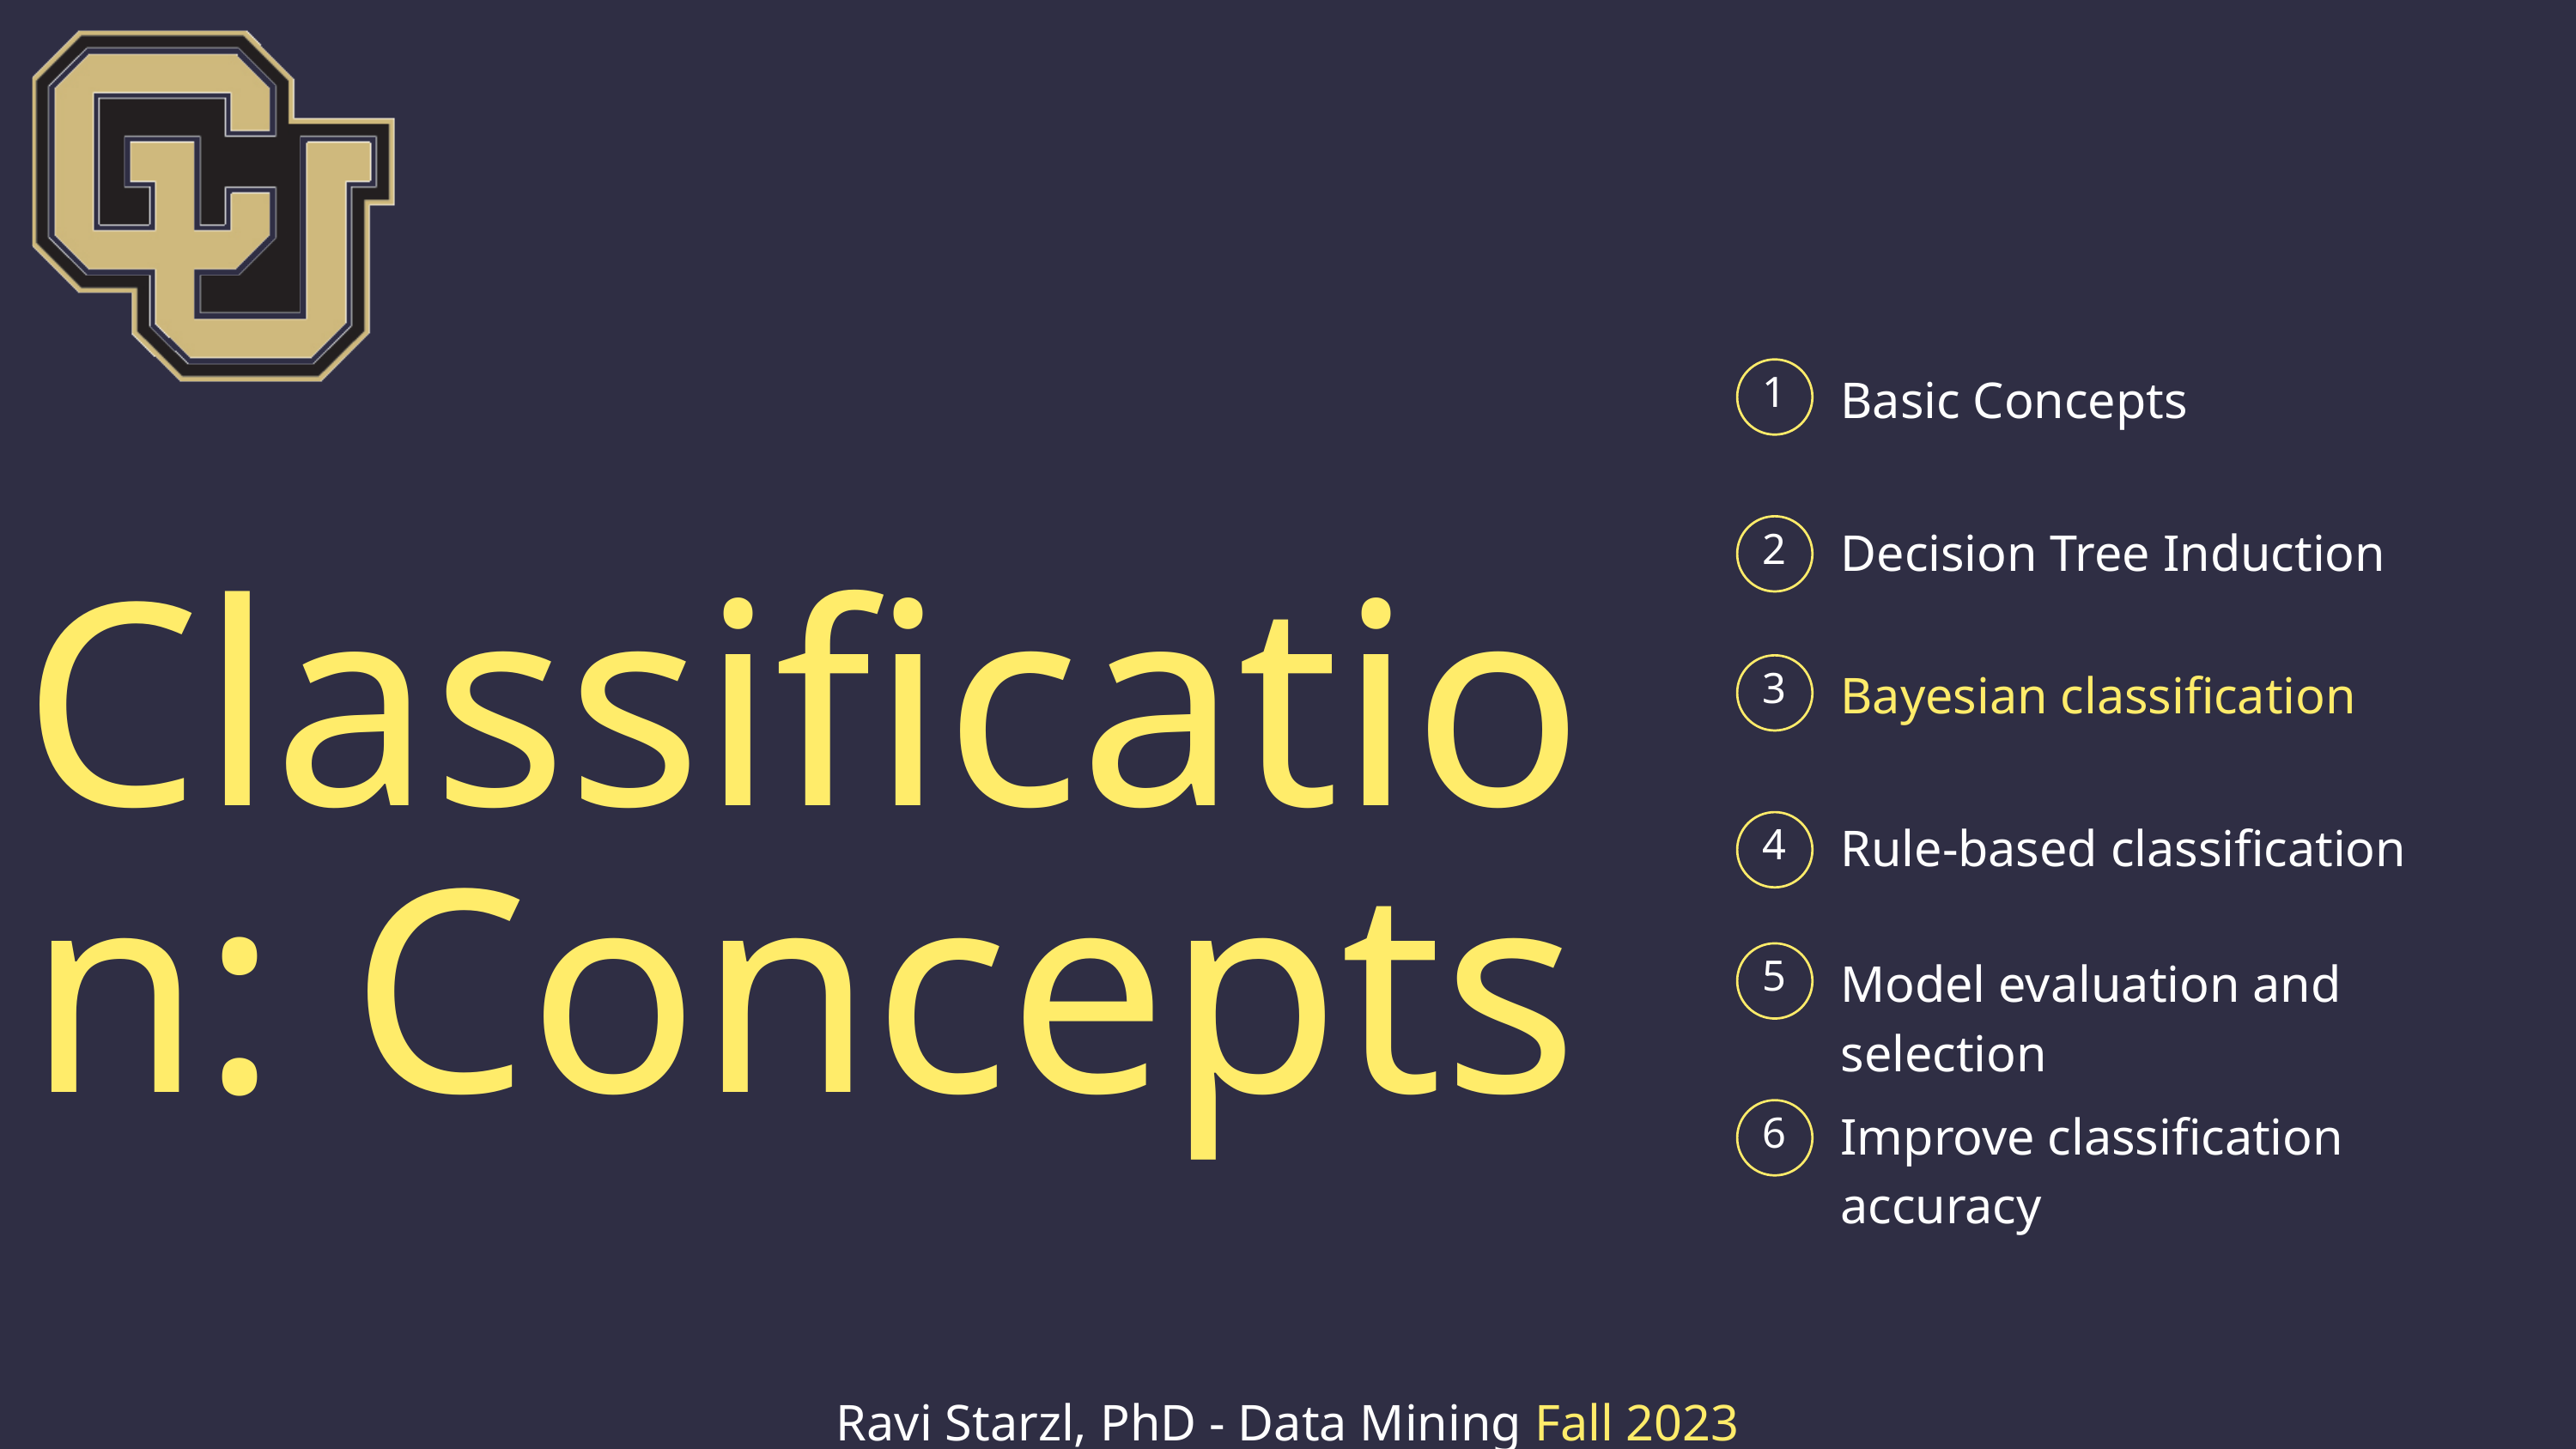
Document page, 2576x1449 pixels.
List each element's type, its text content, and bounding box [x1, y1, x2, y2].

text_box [1735, 653, 1814, 732]
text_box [1735, 810, 1814, 889]
text_box Model evaluation and selection [1840, 943, 2556, 1082]
text_box Decision Tree Induction [1840, 511, 2432, 581]
text_box Rule-based classification [1840, 807, 2556, 877]
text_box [1735, 514, 1814, 593]
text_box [1735, 1099, 1814, 1177]
text_box Improve classification accuracy [1840, 1095, 2432, 1234]
text_box Basic Concepts [1840, 359, 2432, 428]
text_box Ravi Starzl, PhD - Data Mining Fall 2023 [816, 1381, 1760, 1449]
text_box Classification: Concepts [0, 573, 1607, 1149]
text_box Bayesian classification [1840, 654, 2432, 724]
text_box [1735, 942, 1814, 1021]
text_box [1735, 358, 1814, 436]
text_box [32, 22, 419, 395]
